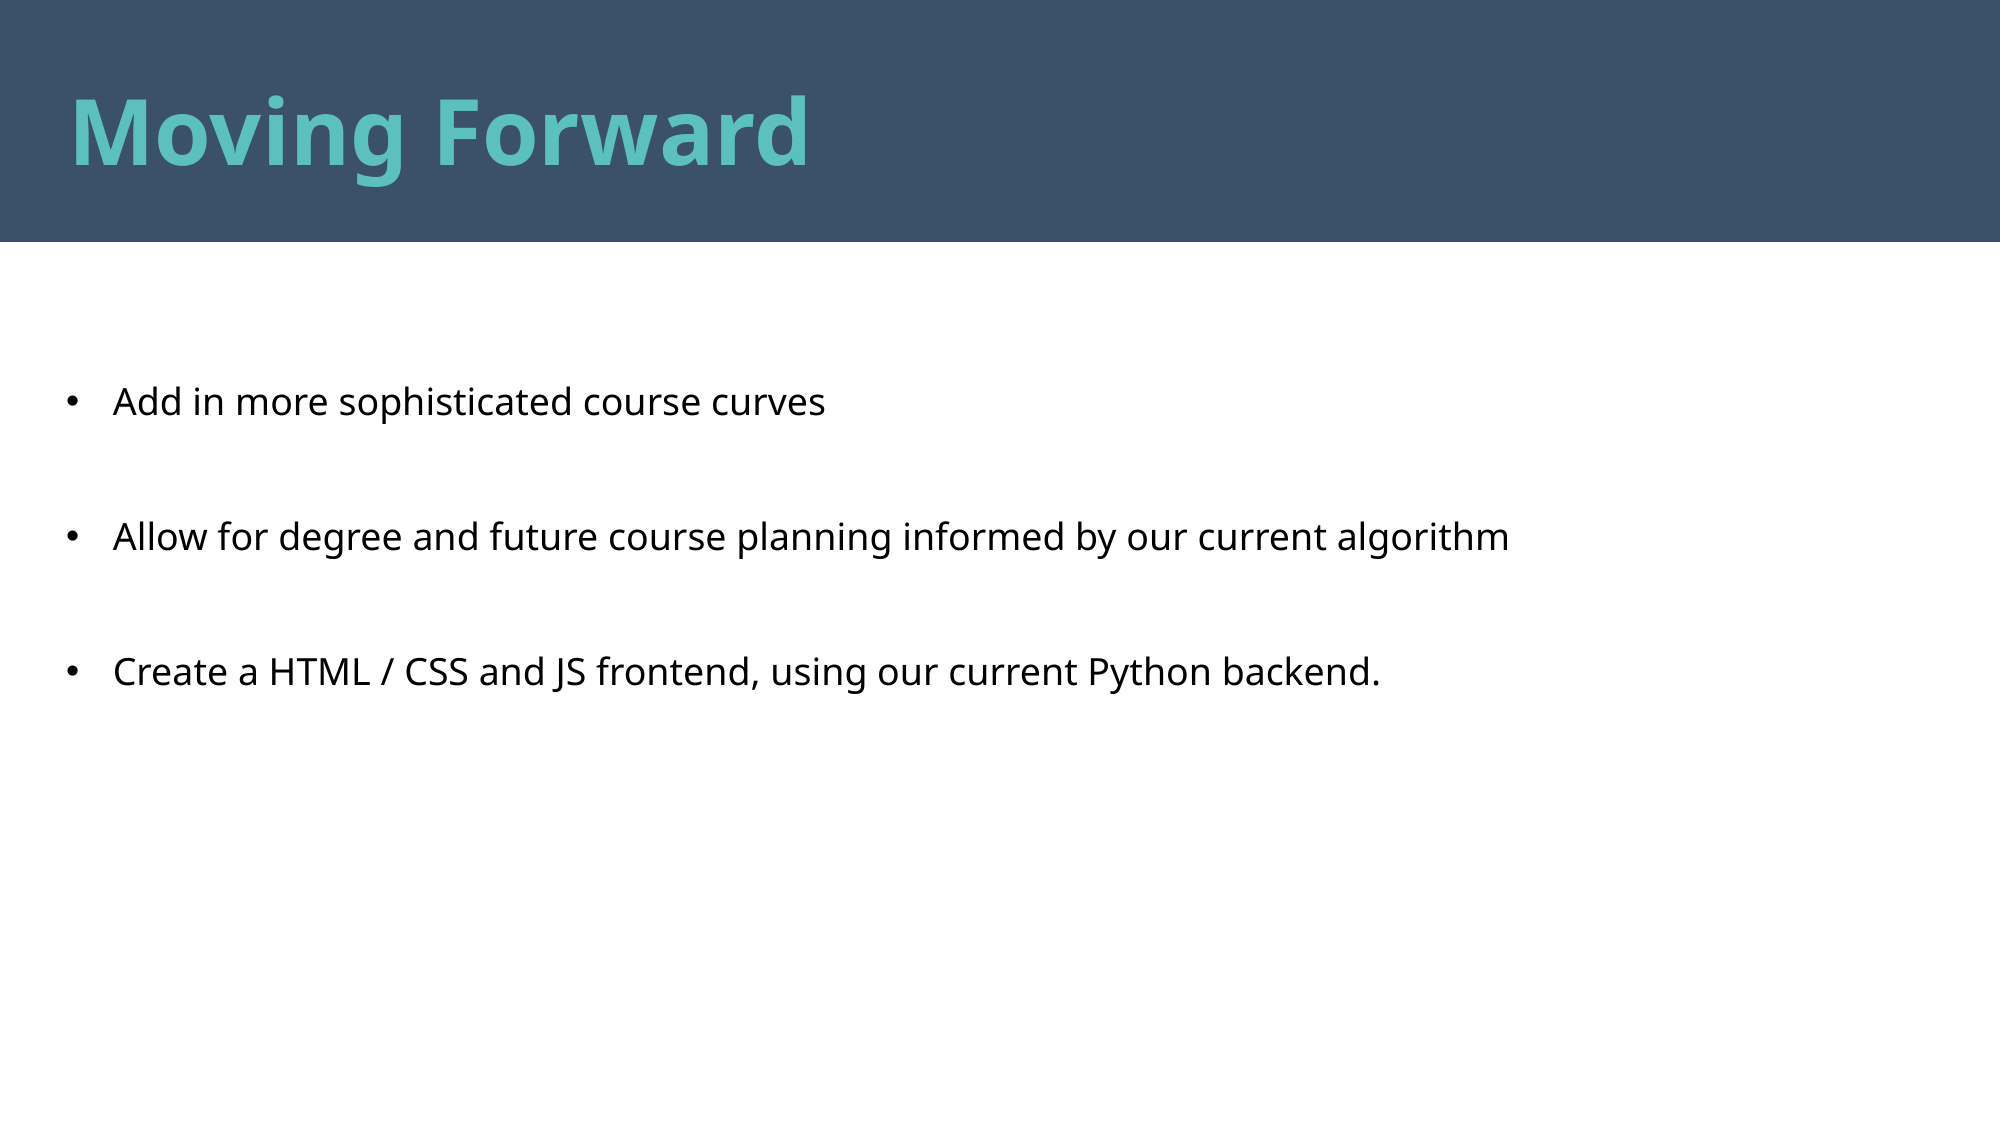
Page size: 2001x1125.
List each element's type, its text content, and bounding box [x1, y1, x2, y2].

text_box Moving Forward [53, 66, 828, 191]
text_box [0, 0, 2000, 243]
